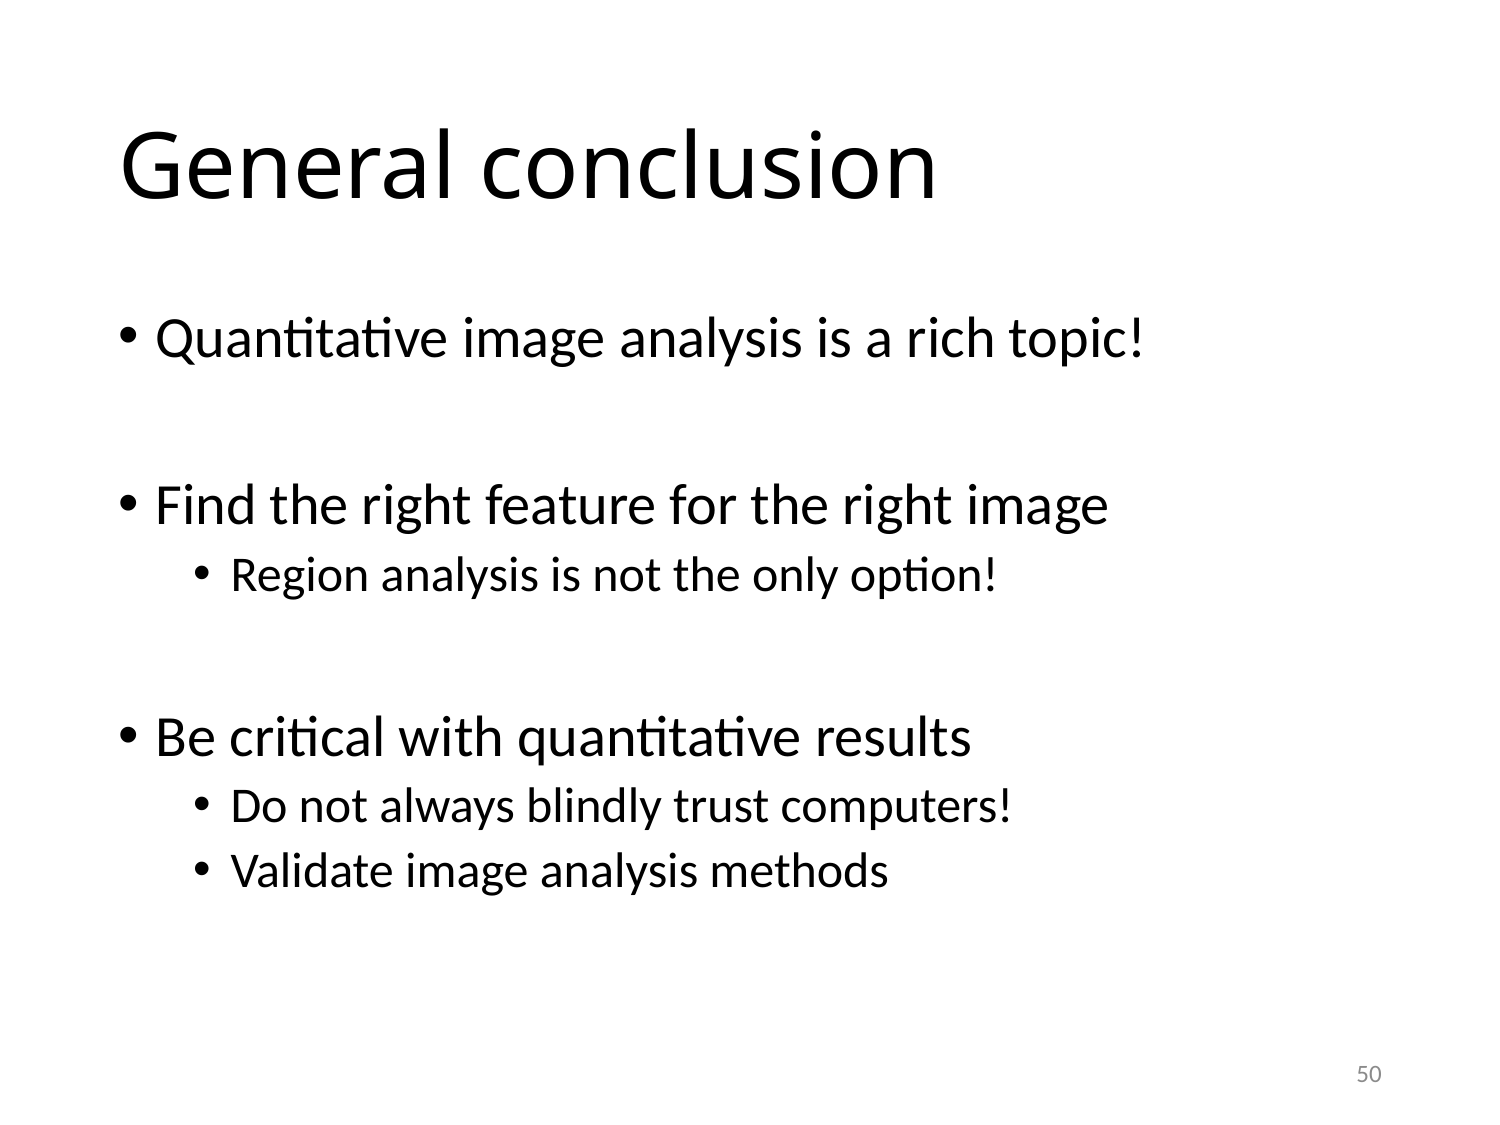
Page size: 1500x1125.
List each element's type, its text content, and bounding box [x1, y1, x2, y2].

slide_number 50 [1059, 1042, 1397, 1103]
list Quantitative image analysis is a rich topic! Find the right feature for the right image Region analysis is not the only option! Be critical with quantitative results Do not always blindly trust computers! Validate image analysis methods [103, 299, 1397, 1014]
title General conclusion [103, 59, 1397, 278]
